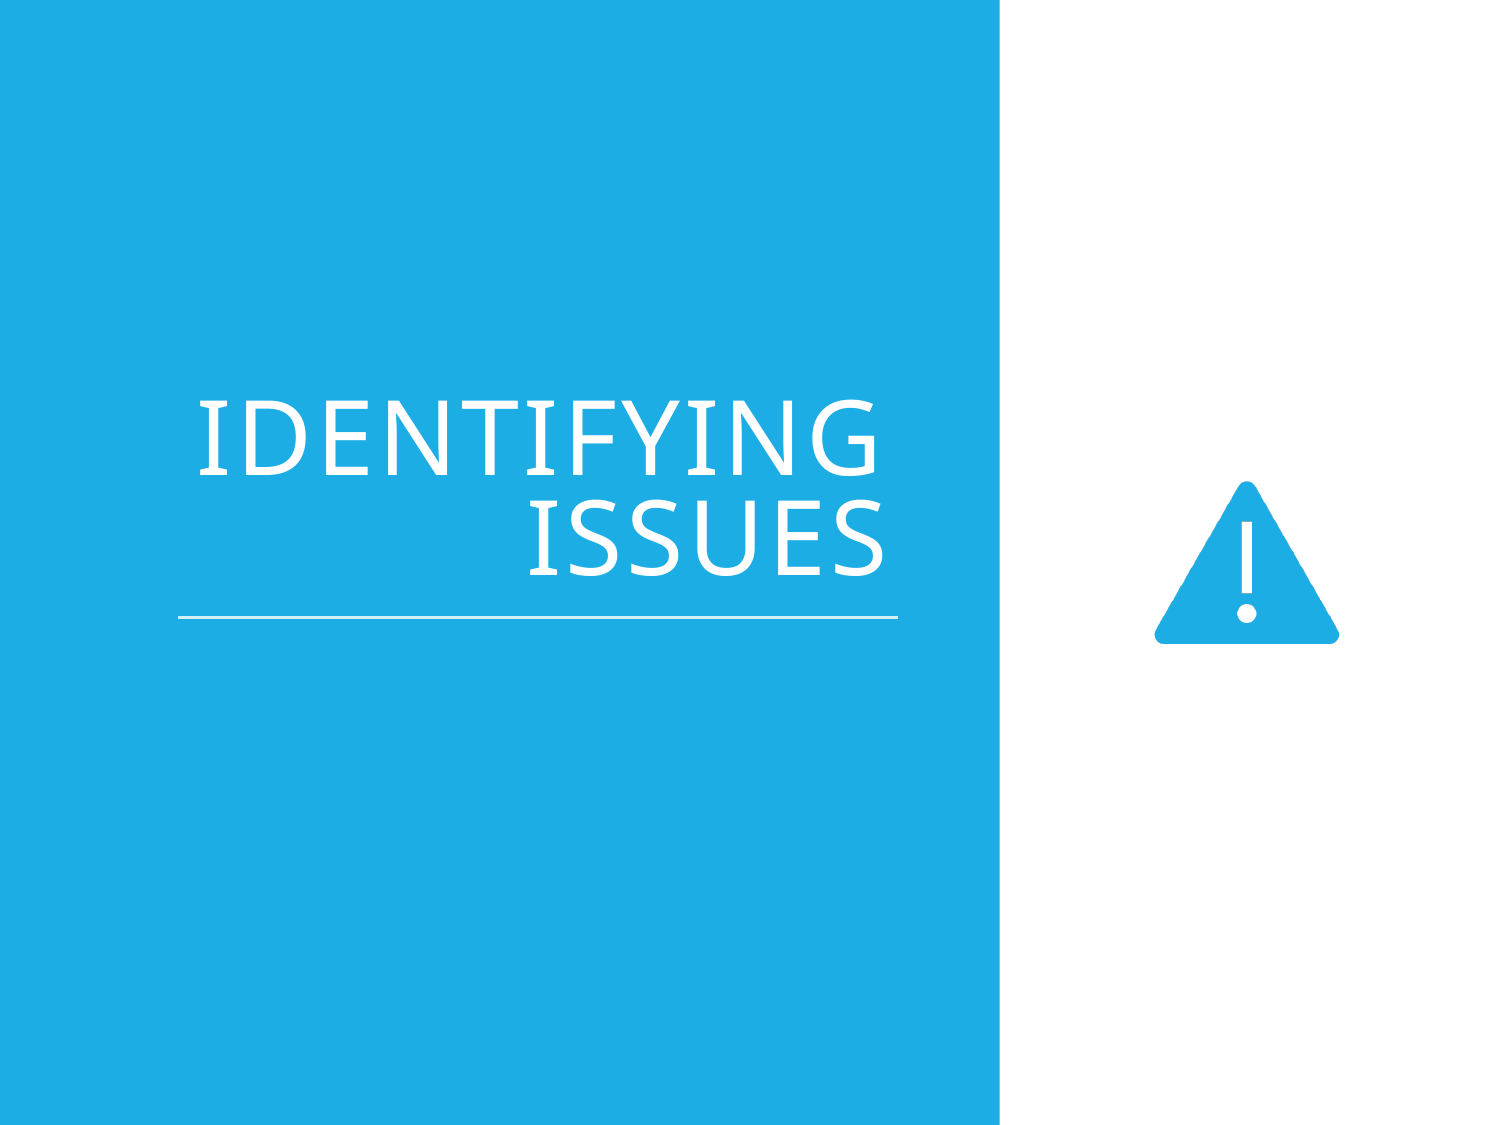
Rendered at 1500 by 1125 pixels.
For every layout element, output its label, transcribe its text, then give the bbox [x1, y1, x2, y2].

picture [1144, 460, 1349, 665]
title identifying Issues [78, 104, 904, 603]
text_box [1001, 0, 1500, 1125]
text_box [0, 0, 1001, 1125]
